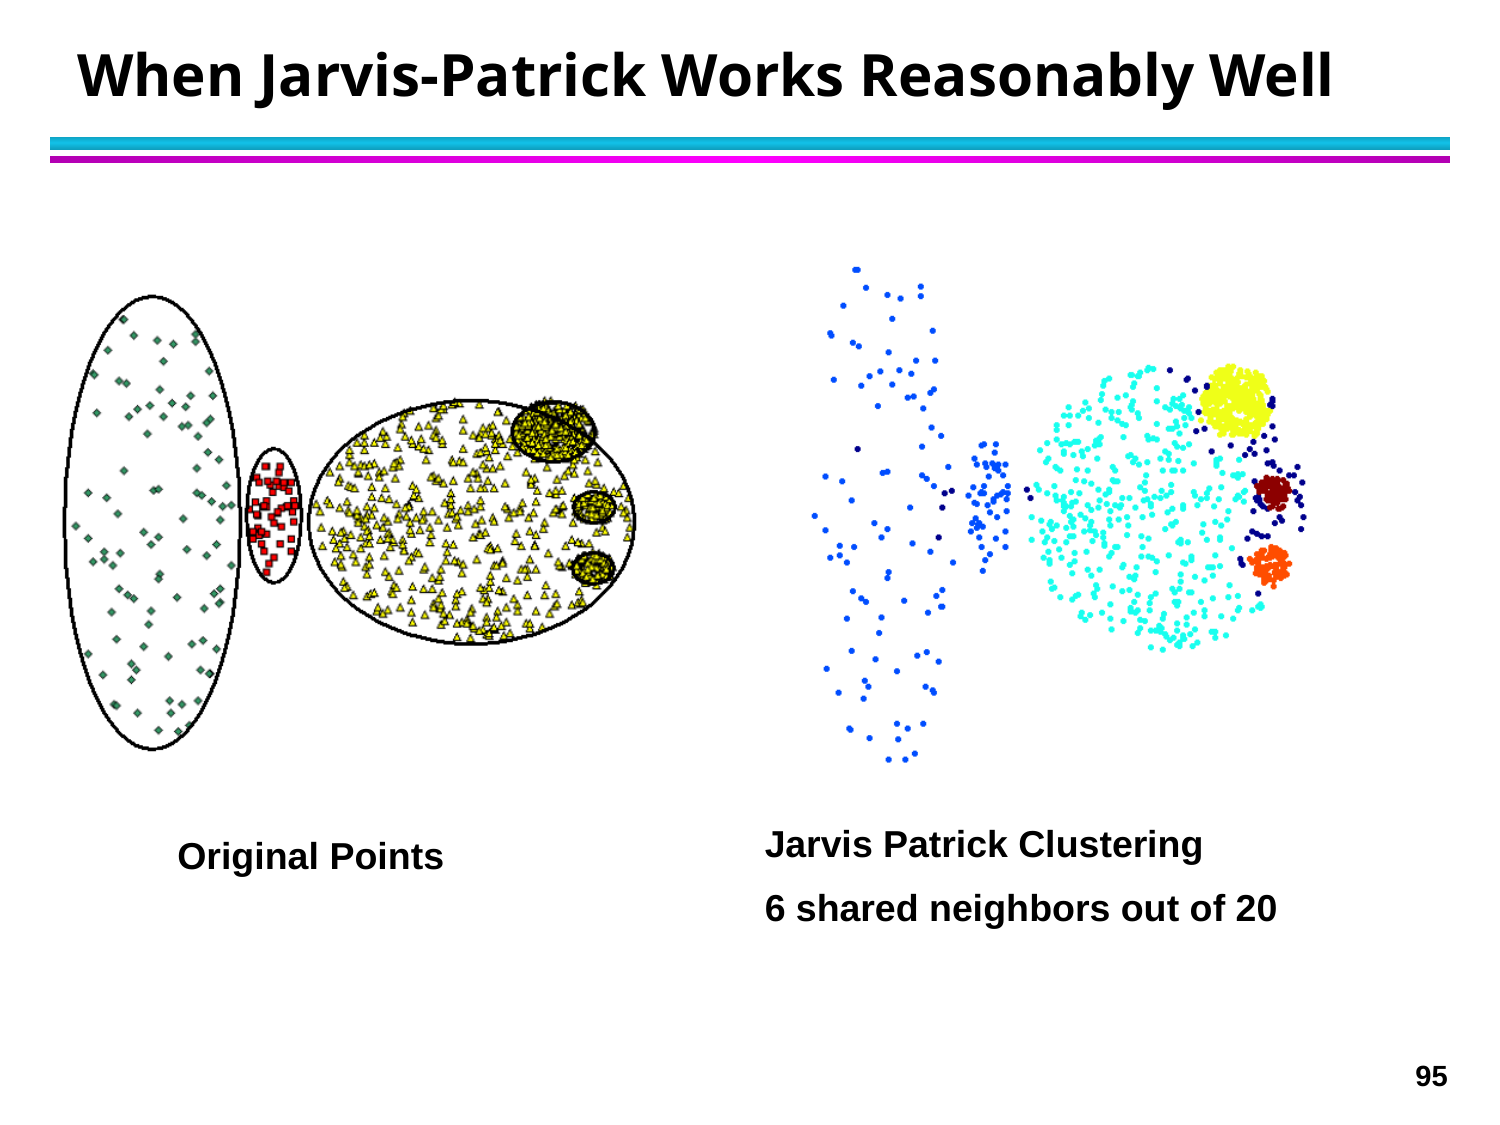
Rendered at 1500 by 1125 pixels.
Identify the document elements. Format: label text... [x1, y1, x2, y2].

title When Jarvis-Patrick Works Reasonably Well [62, 24, 1421, 116]
picture [22, 224, 1446, 826]
text_box Jarvis Patrick Clustering 6 shared neighbors out of 20 [749, 835, 1425, 936]
text_box Original Points [162, 824, 575, 885]
